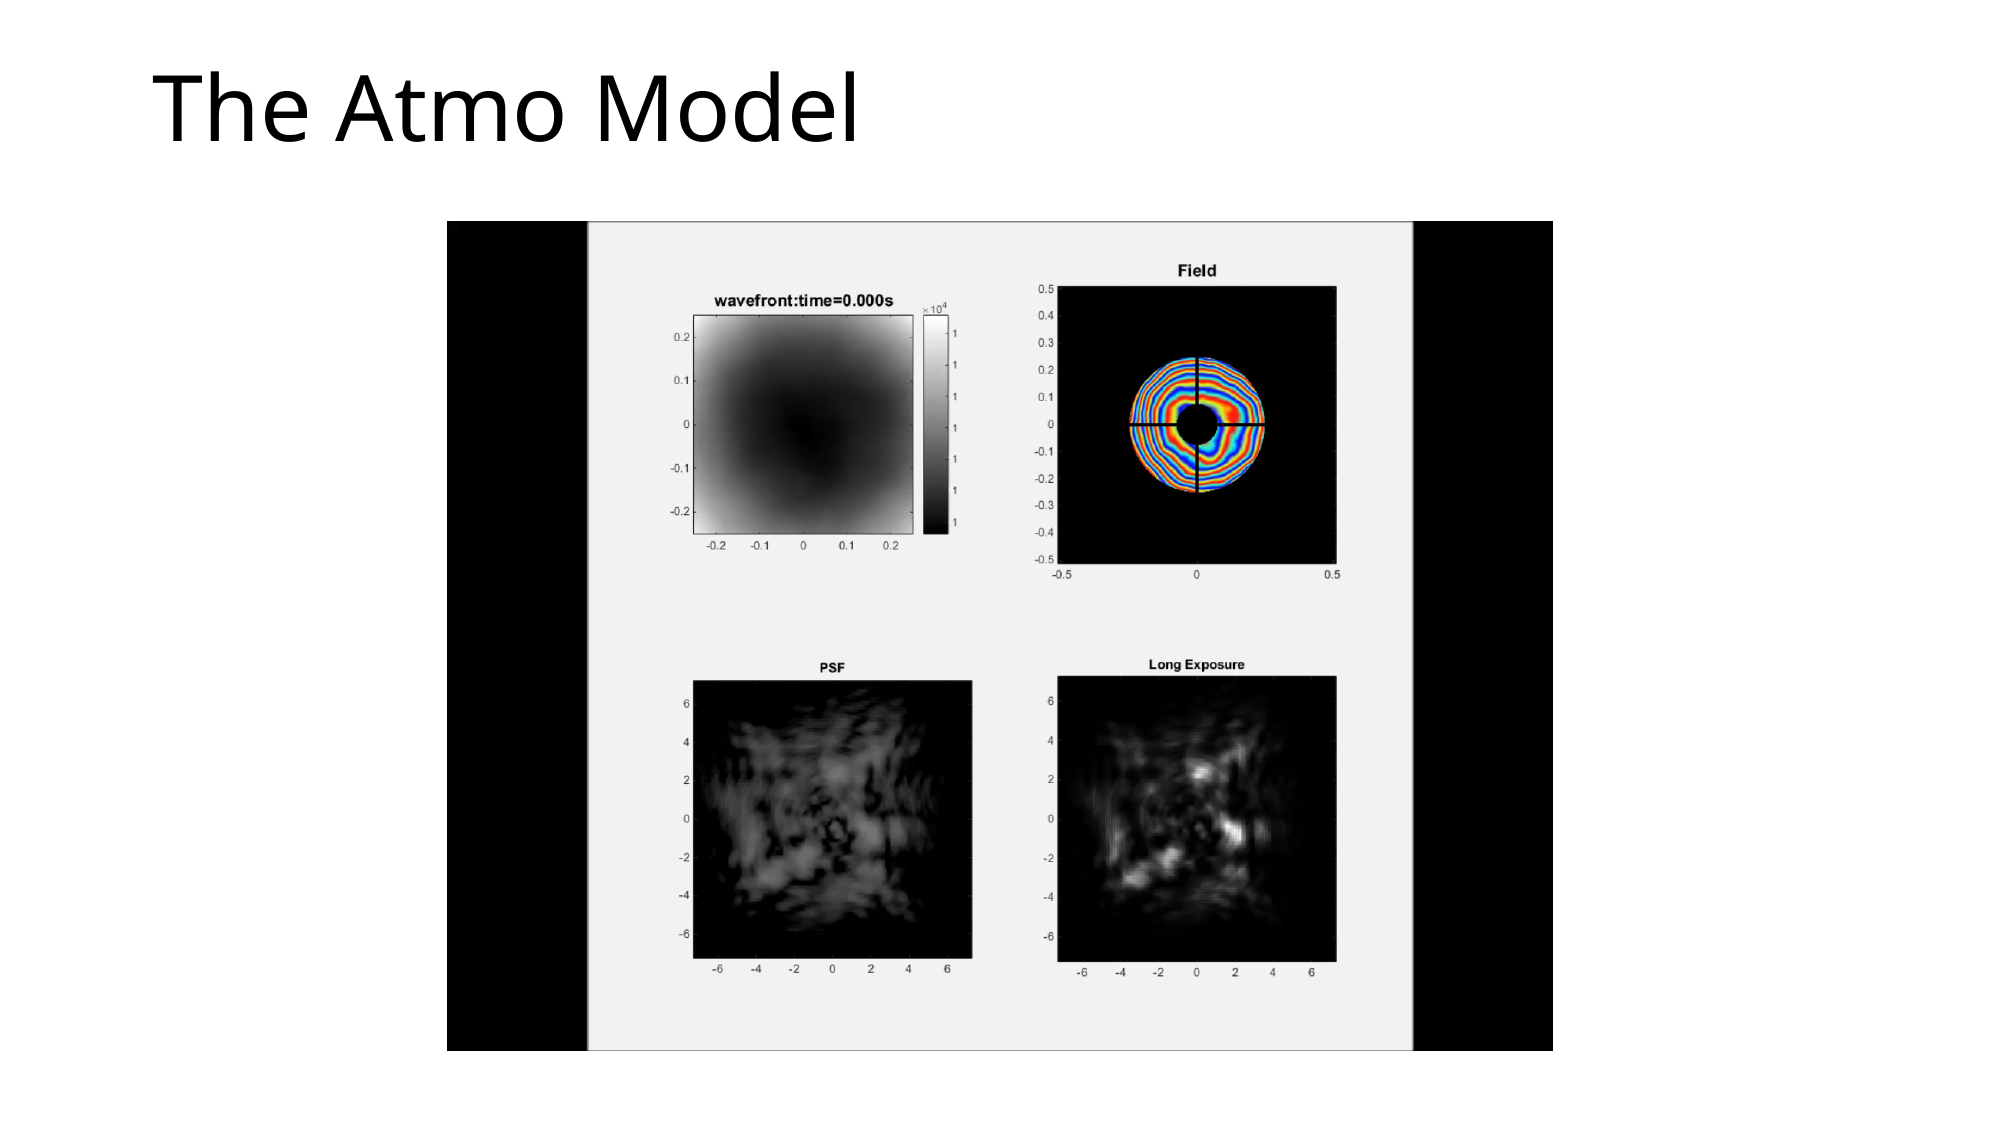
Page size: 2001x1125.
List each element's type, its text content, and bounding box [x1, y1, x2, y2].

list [446, 220, 1554, 1051]
title The Atmo Model [137, 3, 1863, 221]
